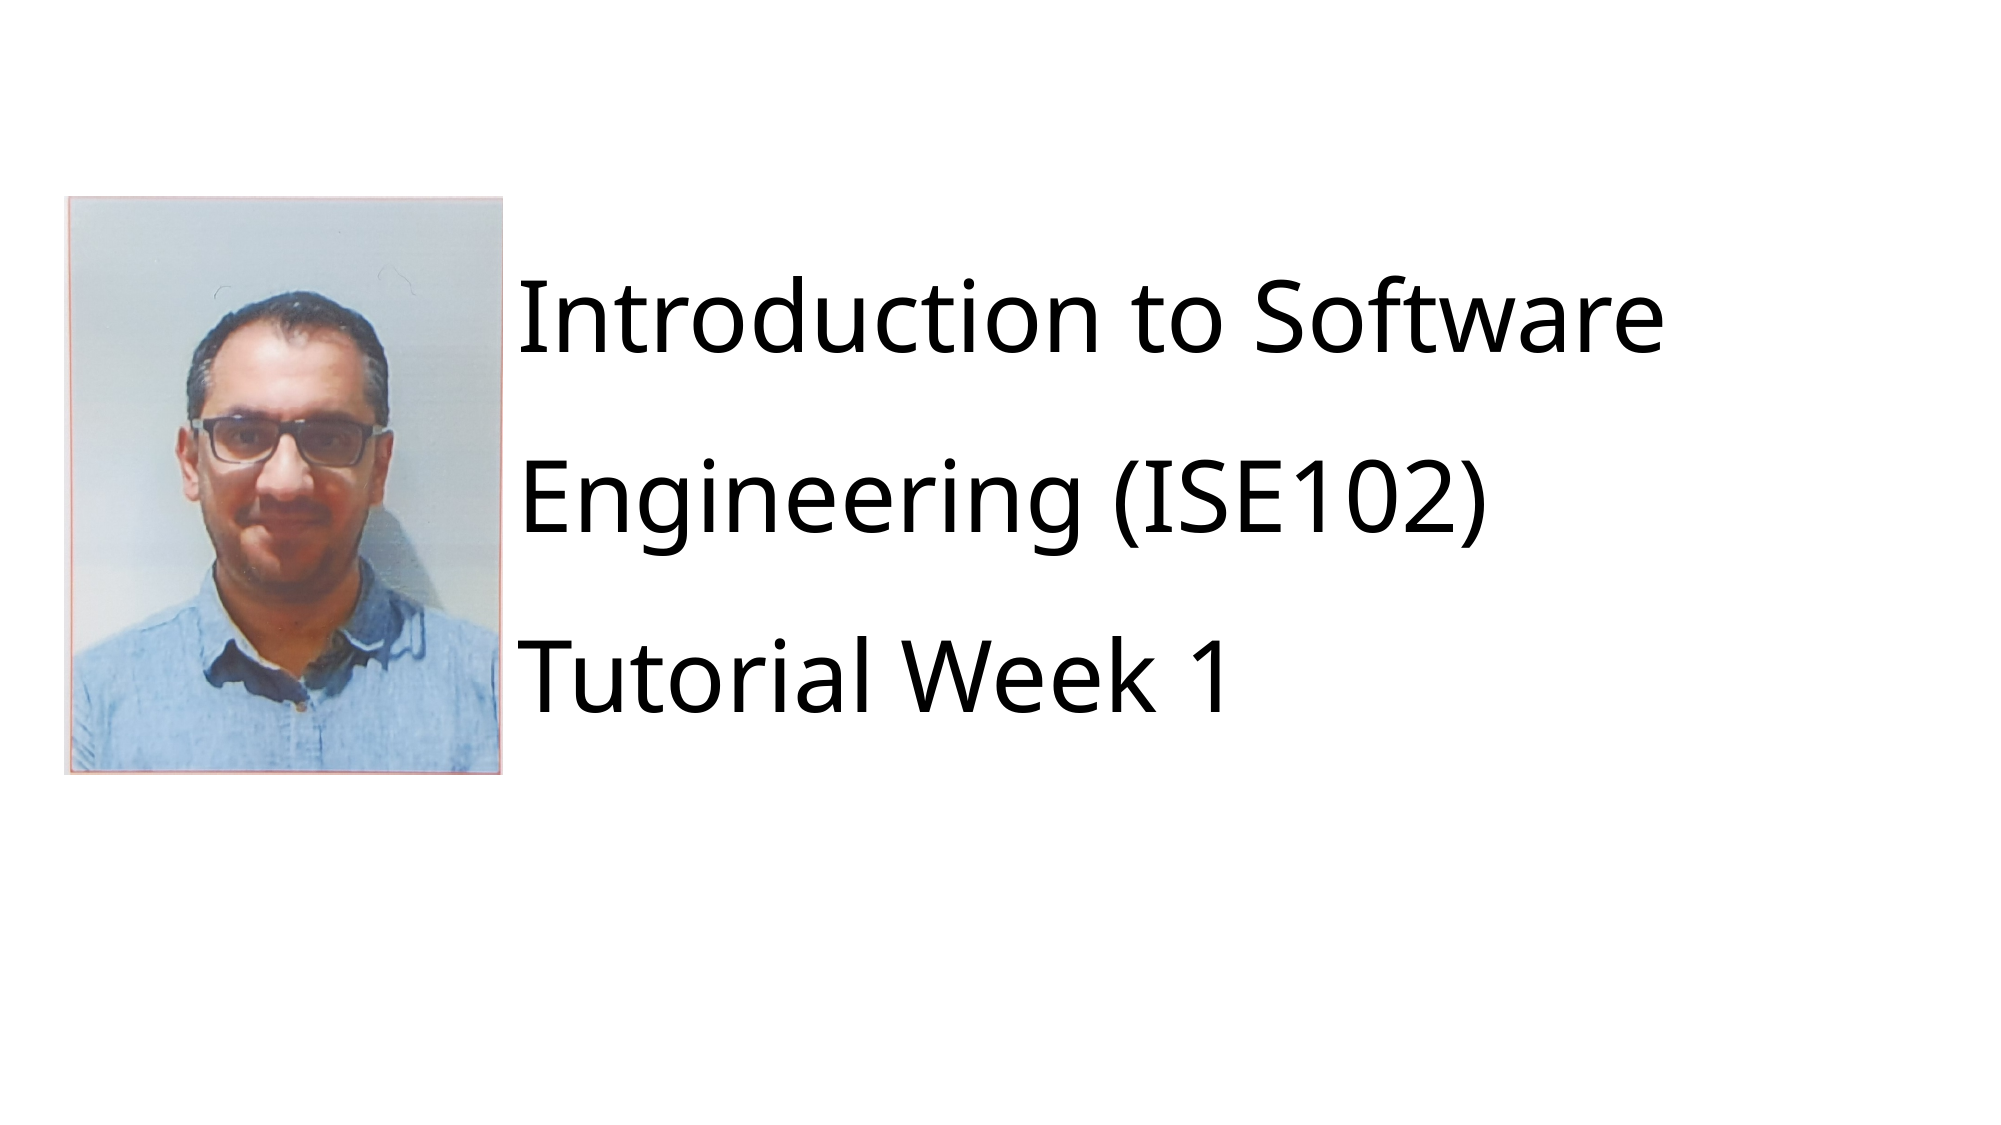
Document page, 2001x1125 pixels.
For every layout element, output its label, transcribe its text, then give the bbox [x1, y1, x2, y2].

picture [63, 196, 504, 775]
title Introduction to Software Engineering (ISE102) Tutorial Week 1 [504, 230, 1936, 741]
